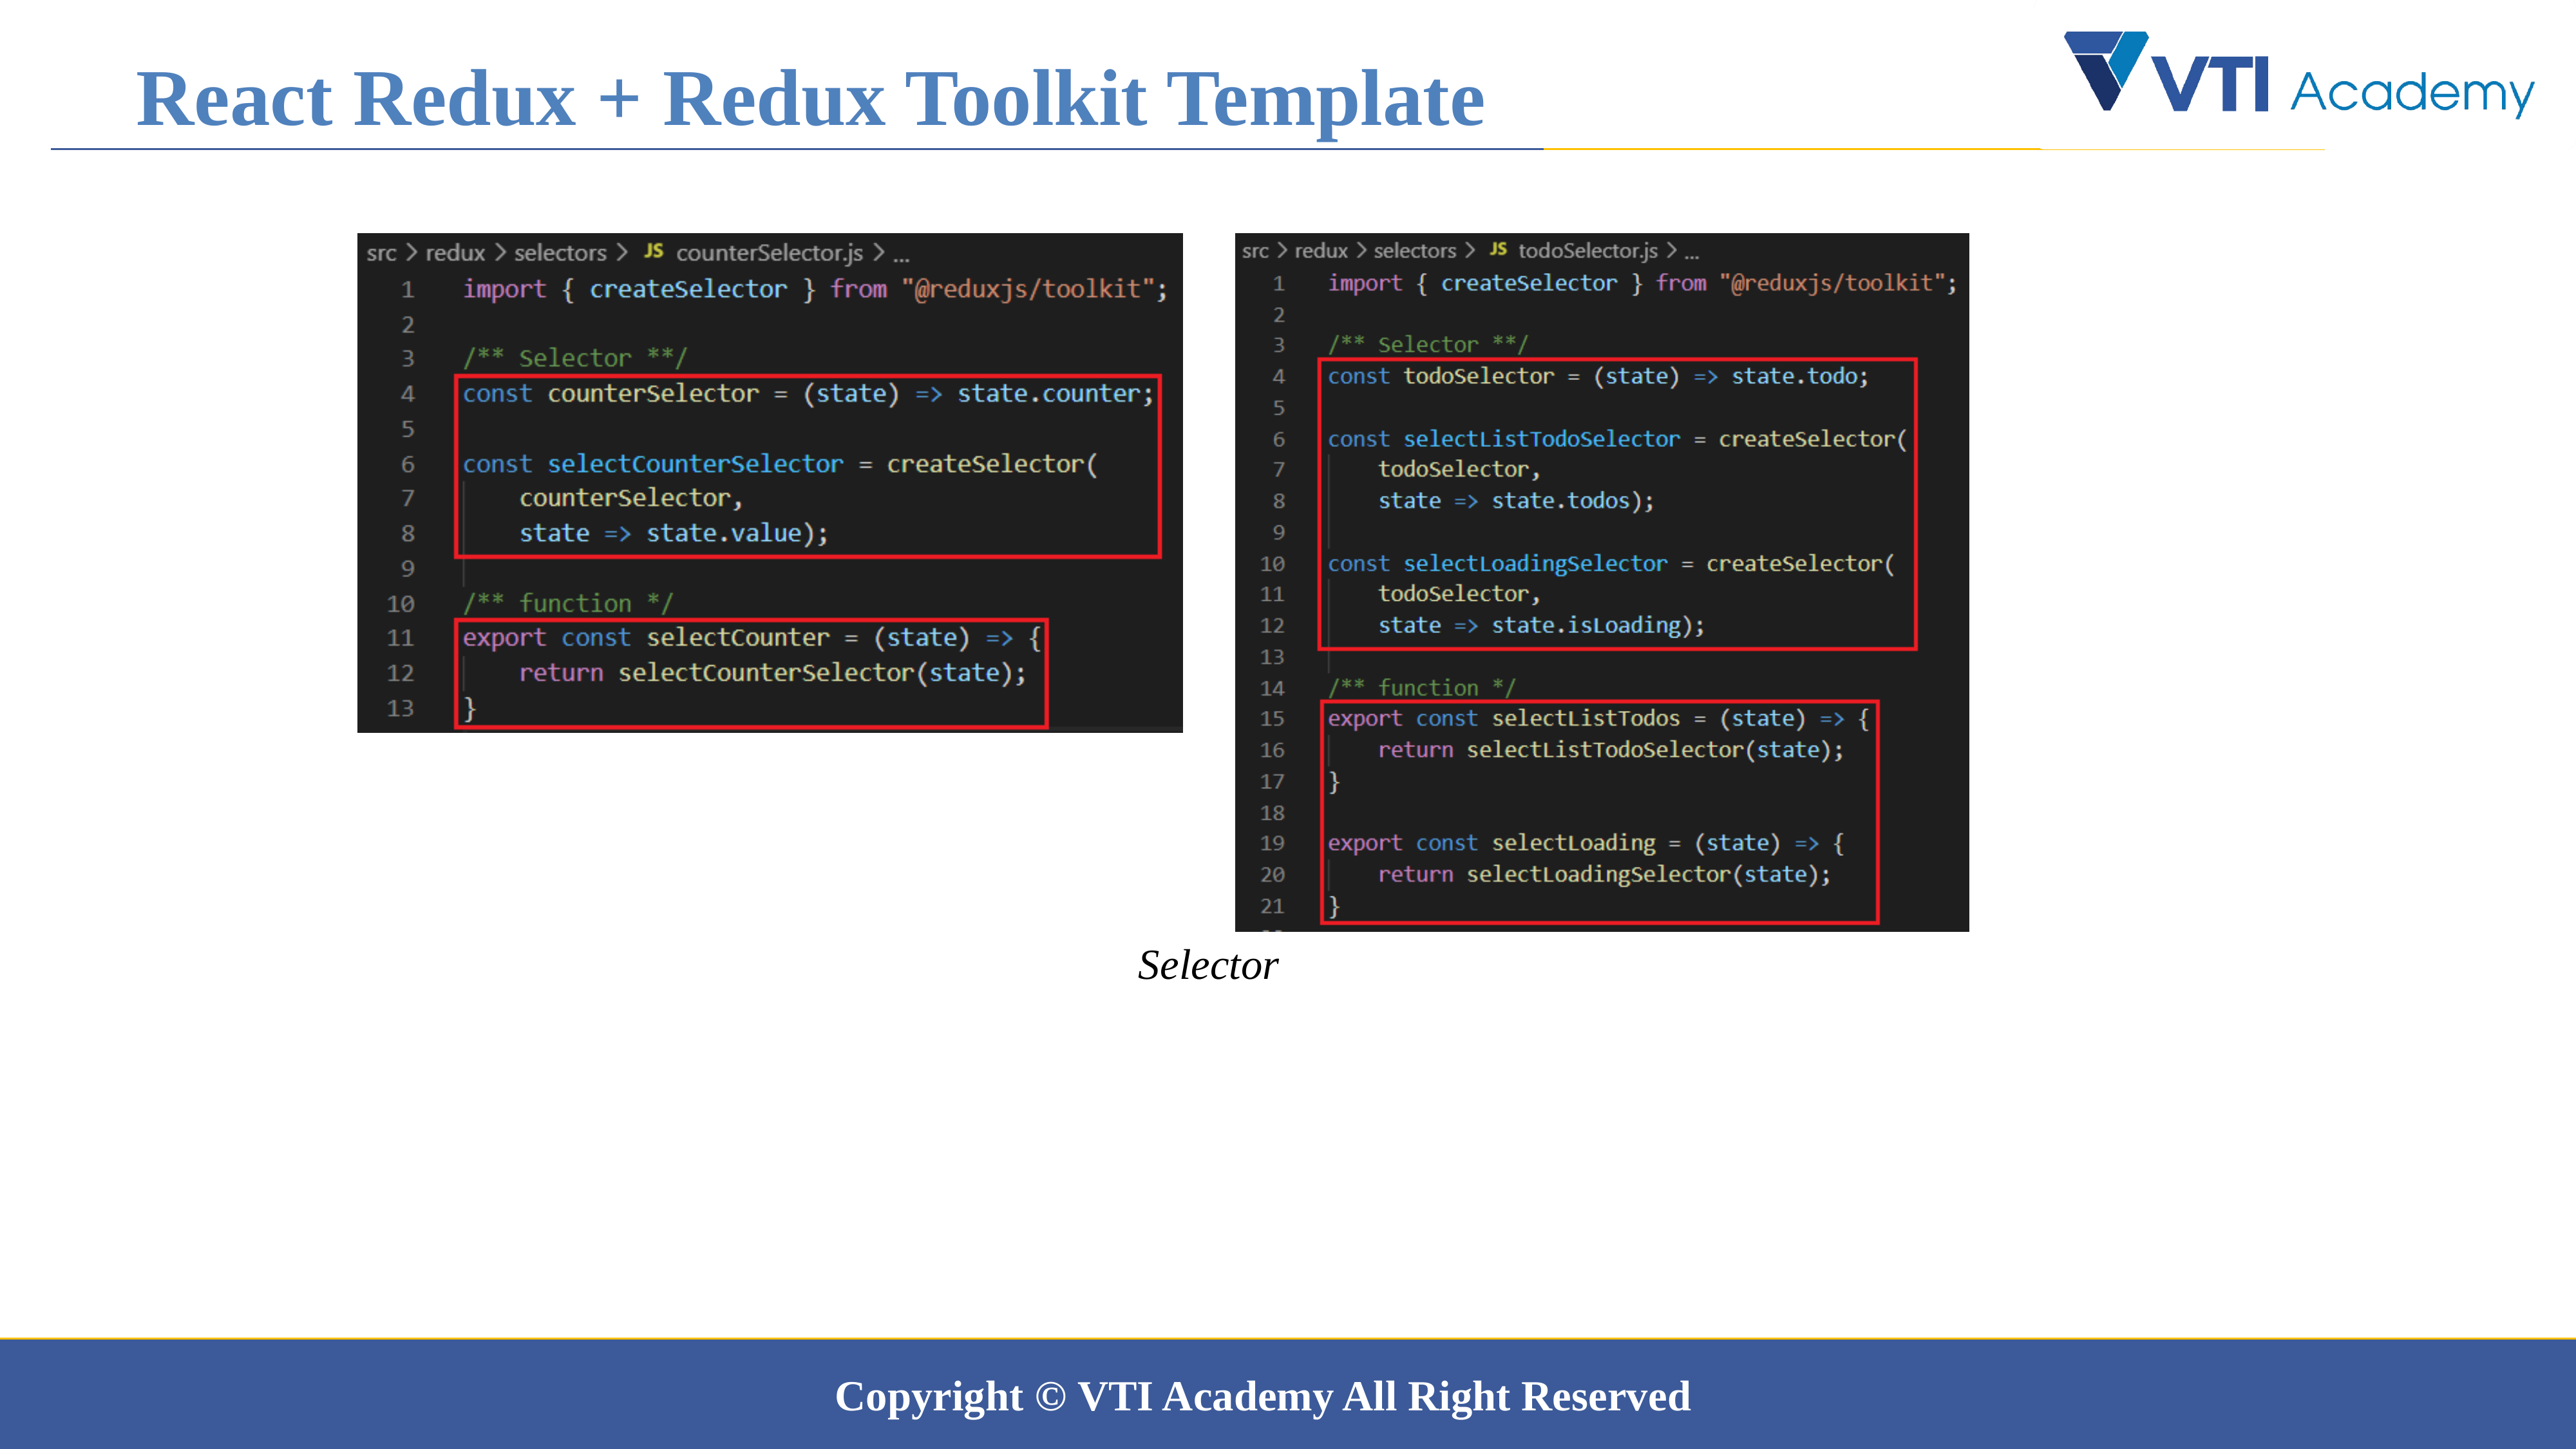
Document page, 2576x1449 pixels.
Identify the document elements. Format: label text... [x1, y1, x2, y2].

picture [2034, 0, 2576, 149]
picture [1235, 233, 1970, 932]
picture [357, 233, 1183, 733]
text_box React Redux + Redux Toolkit Template [126, 60, 1774, 126]
text_box Selector [1128, 931, 1289, 993]
